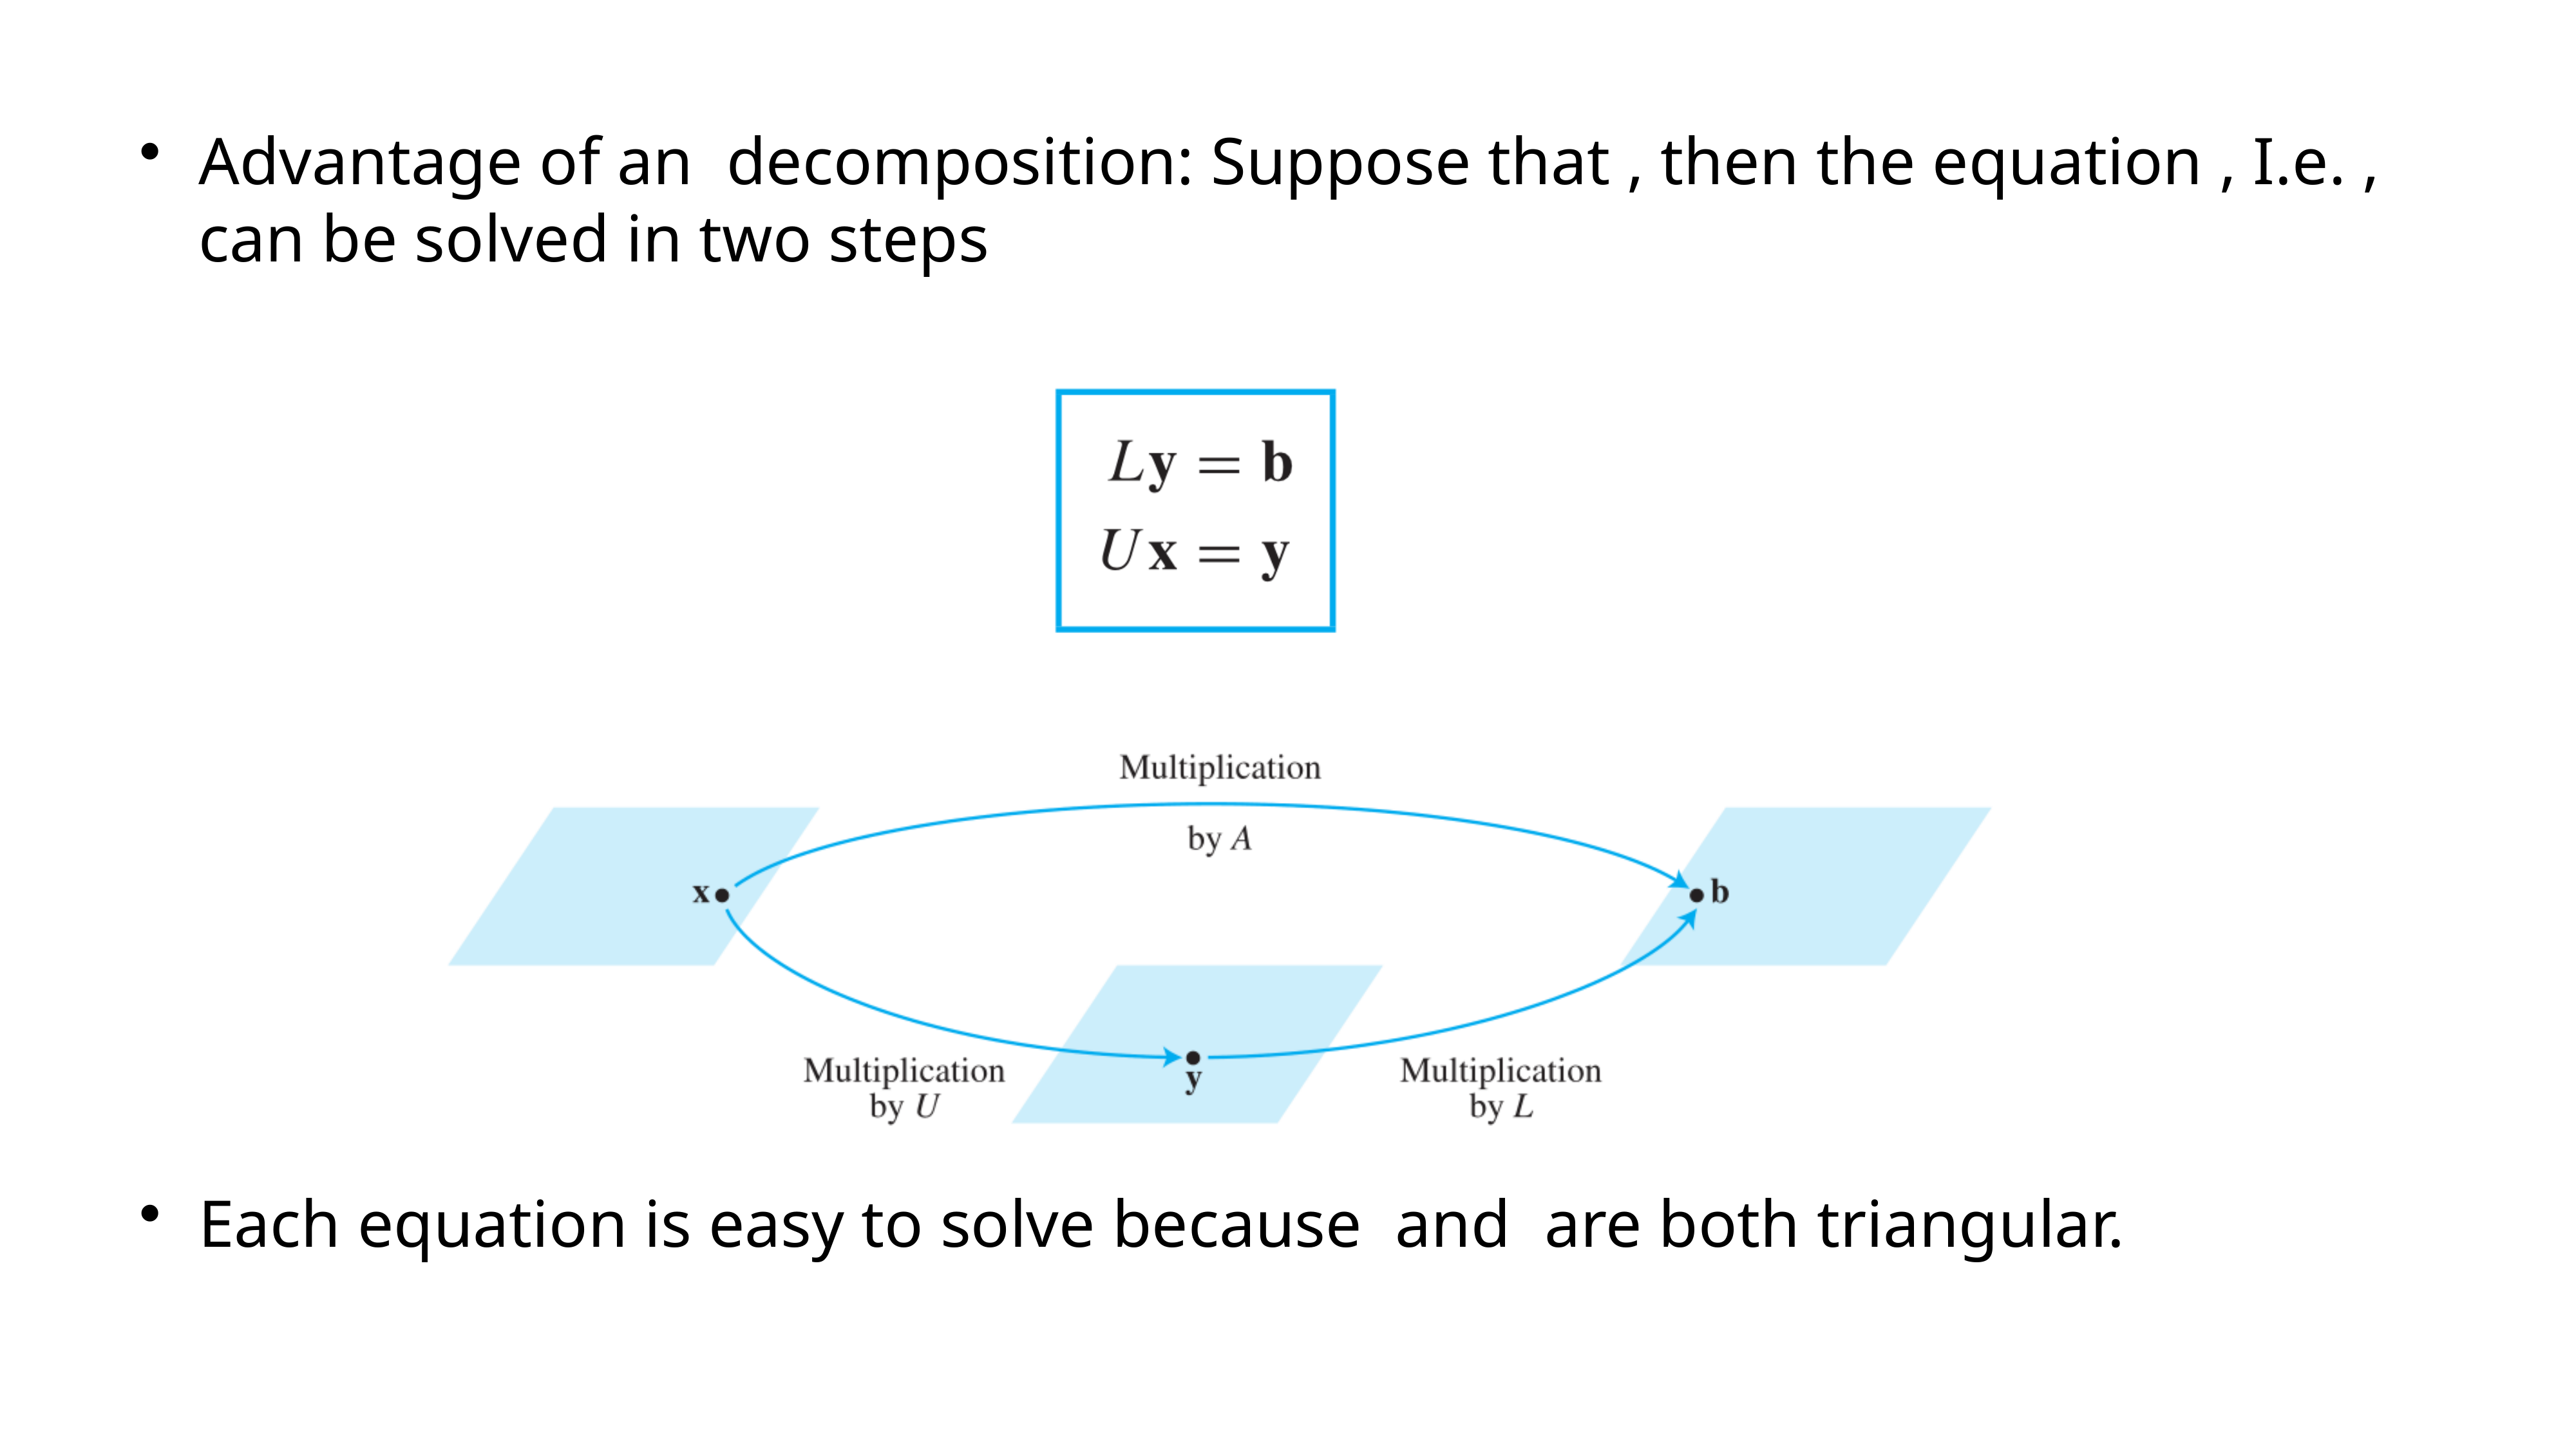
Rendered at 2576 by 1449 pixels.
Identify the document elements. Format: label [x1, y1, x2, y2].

picture [400, 699, 2023, 1142]
picture [984, 361, 1389, 658]
